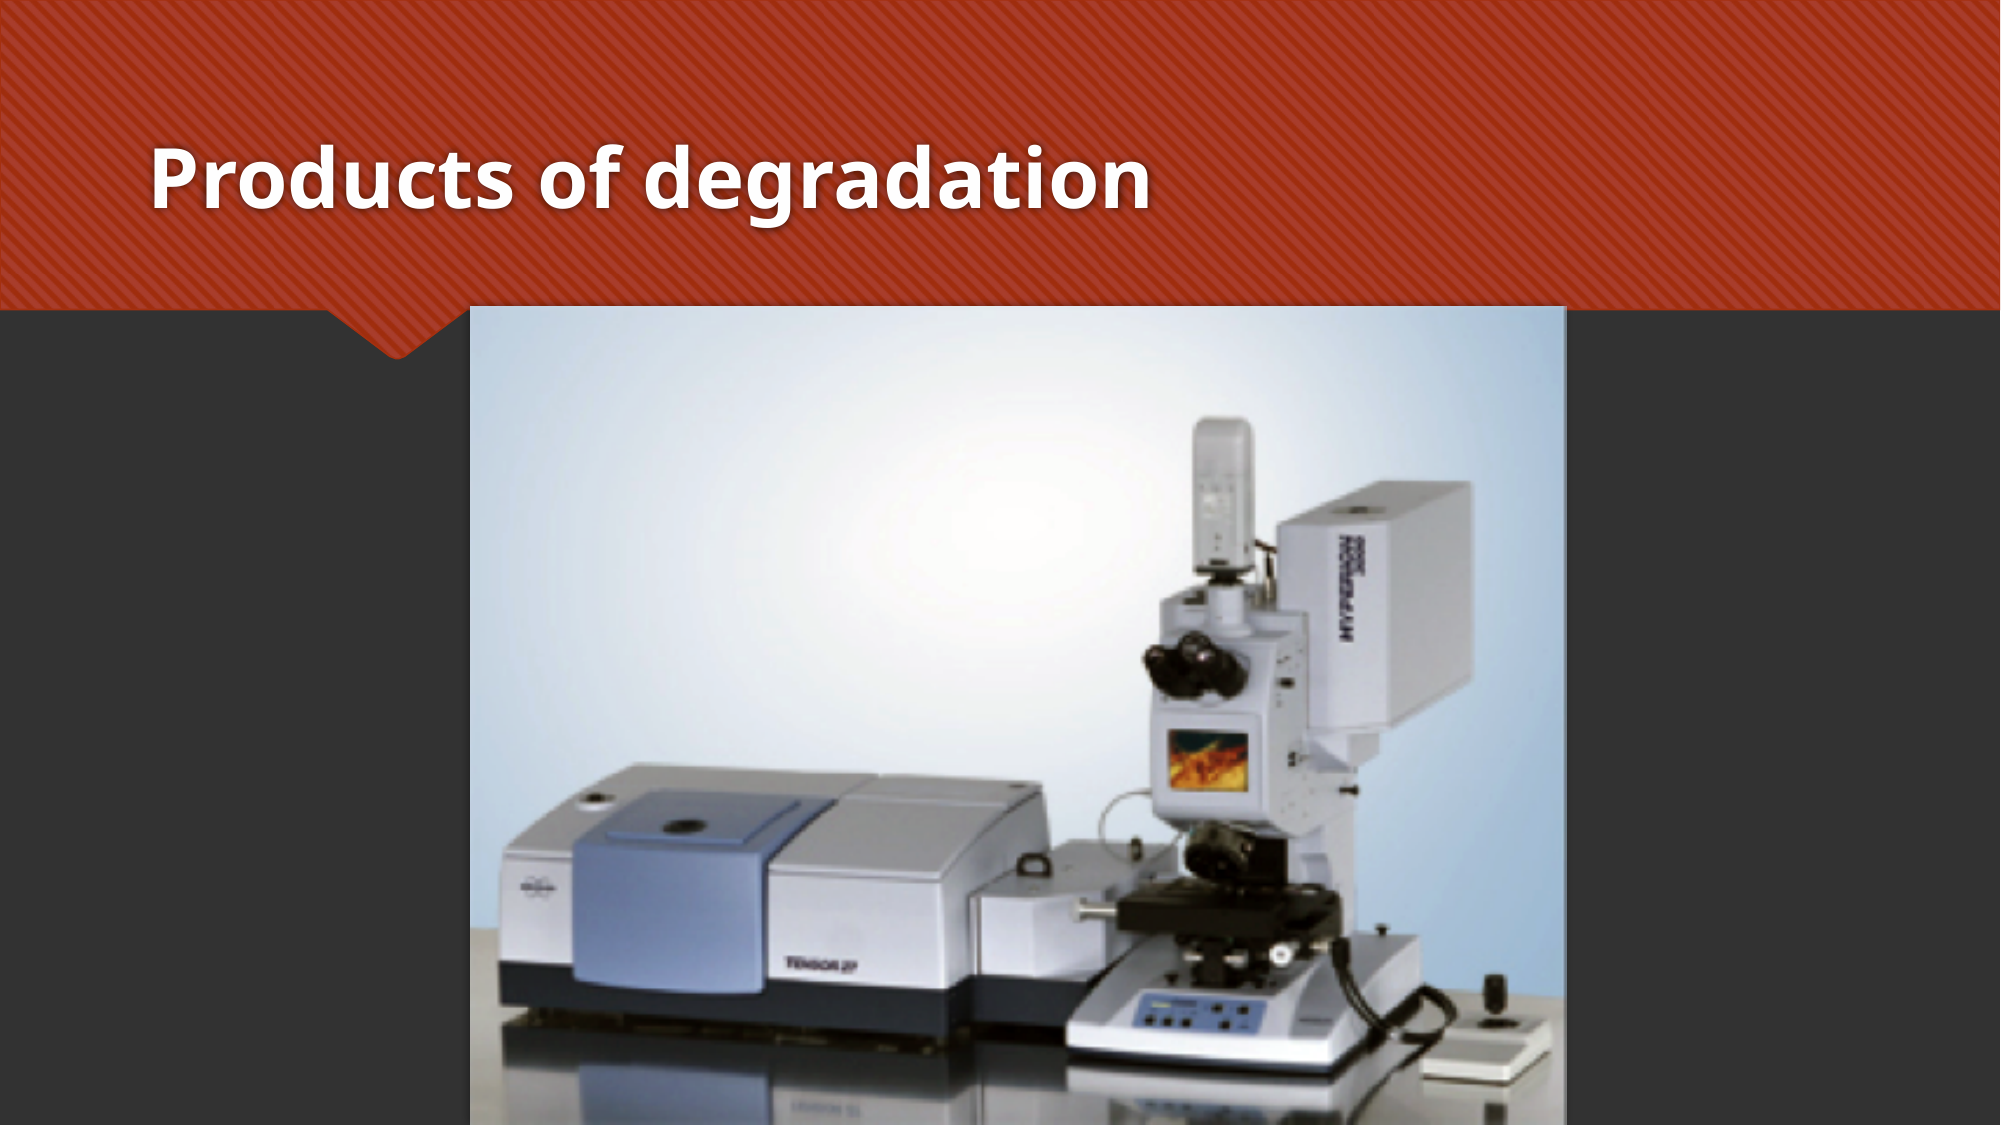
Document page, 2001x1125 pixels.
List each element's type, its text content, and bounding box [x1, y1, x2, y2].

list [469, 306, 1567, 1125]
title Products of degradation [132, 73, 1868, 233]
